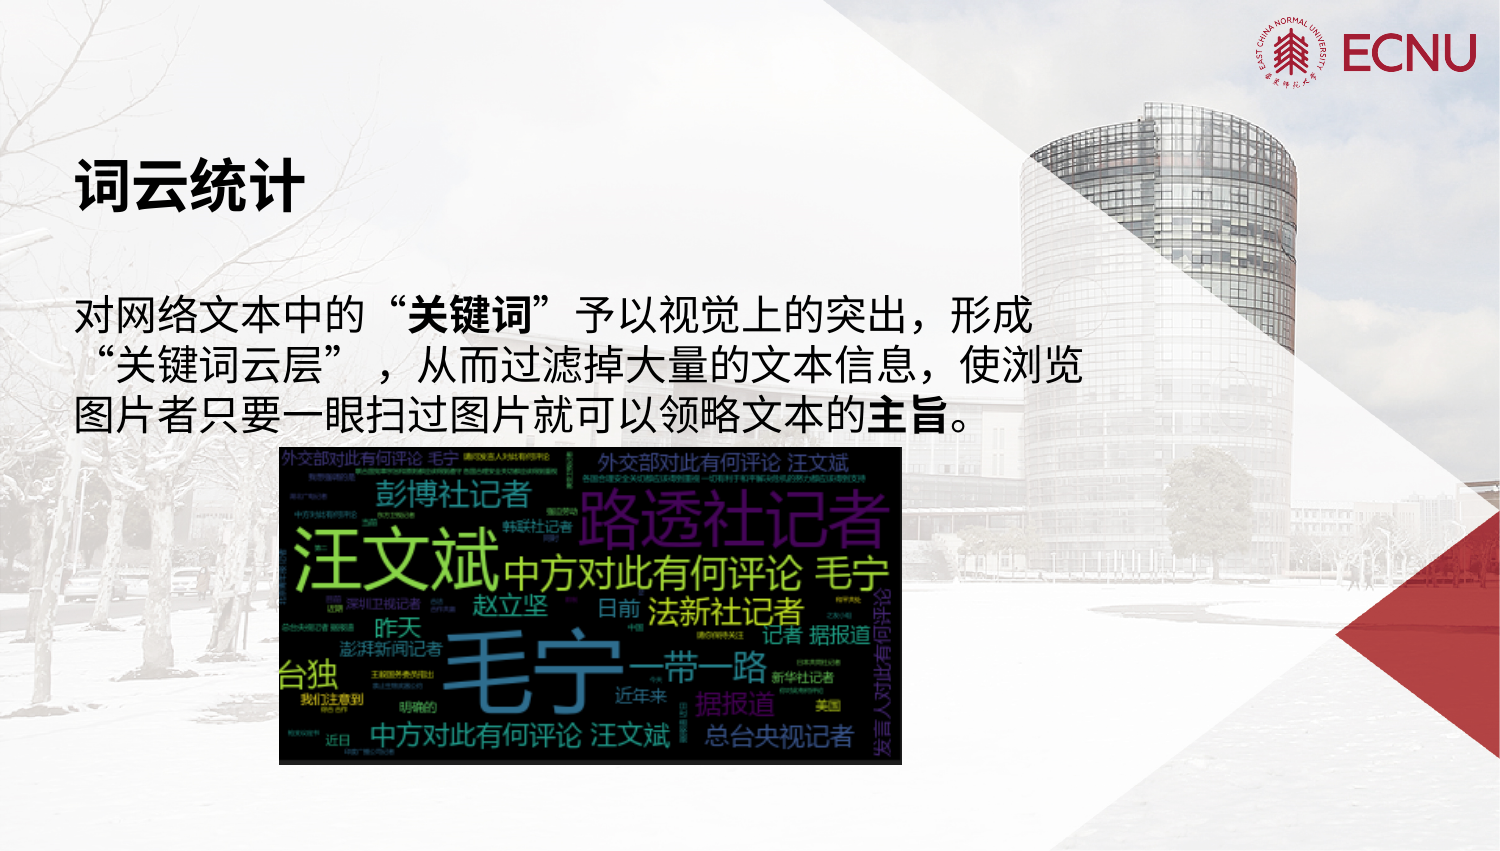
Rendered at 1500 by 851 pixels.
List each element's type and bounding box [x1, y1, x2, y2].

picture [0, 0, 1500, 851]
list [279, 447, 902, 765]
